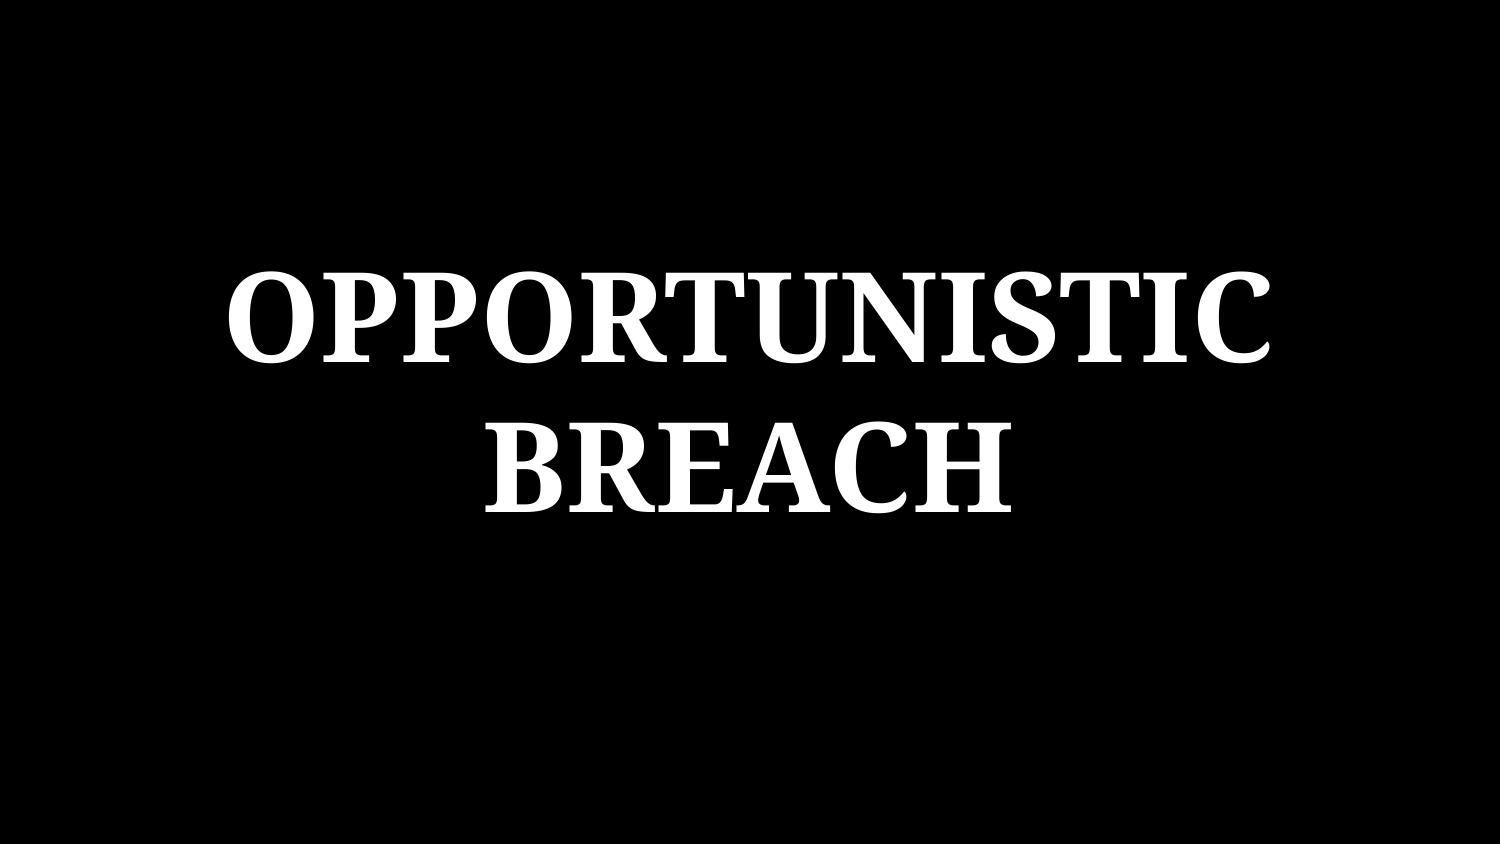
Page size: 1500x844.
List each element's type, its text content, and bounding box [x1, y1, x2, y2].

text_box OPPORTUNISTIC BREACH [116, 222, 1381, 706]
